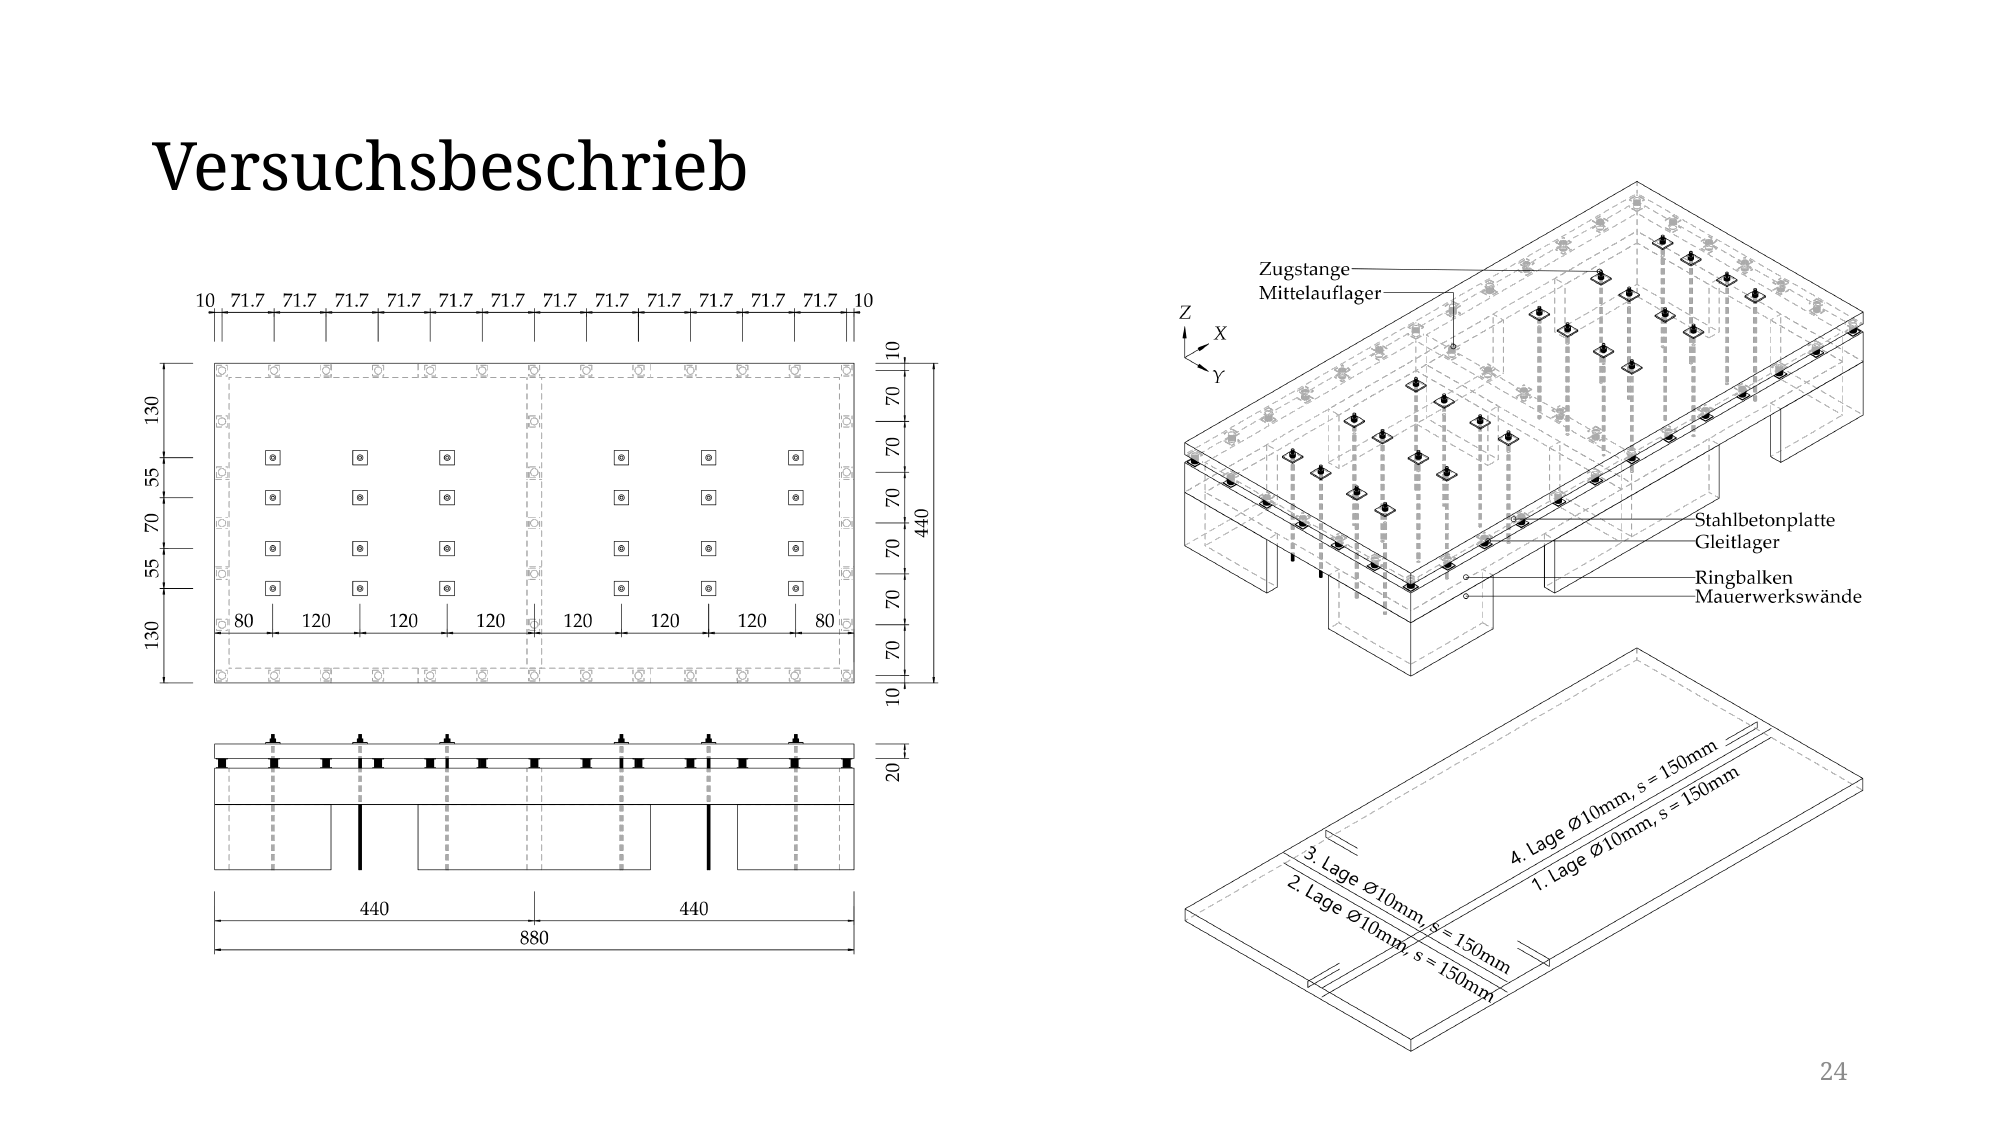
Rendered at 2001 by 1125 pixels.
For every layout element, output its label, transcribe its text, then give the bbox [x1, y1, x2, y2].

slide_number 24 [1412, 1066, 1863, 1103]
picture [1117, 168, 1936, 1066]
title Versuchsbeschrieb [137, 59, 1863, 278]
picture [137, 277, 955, 958]
